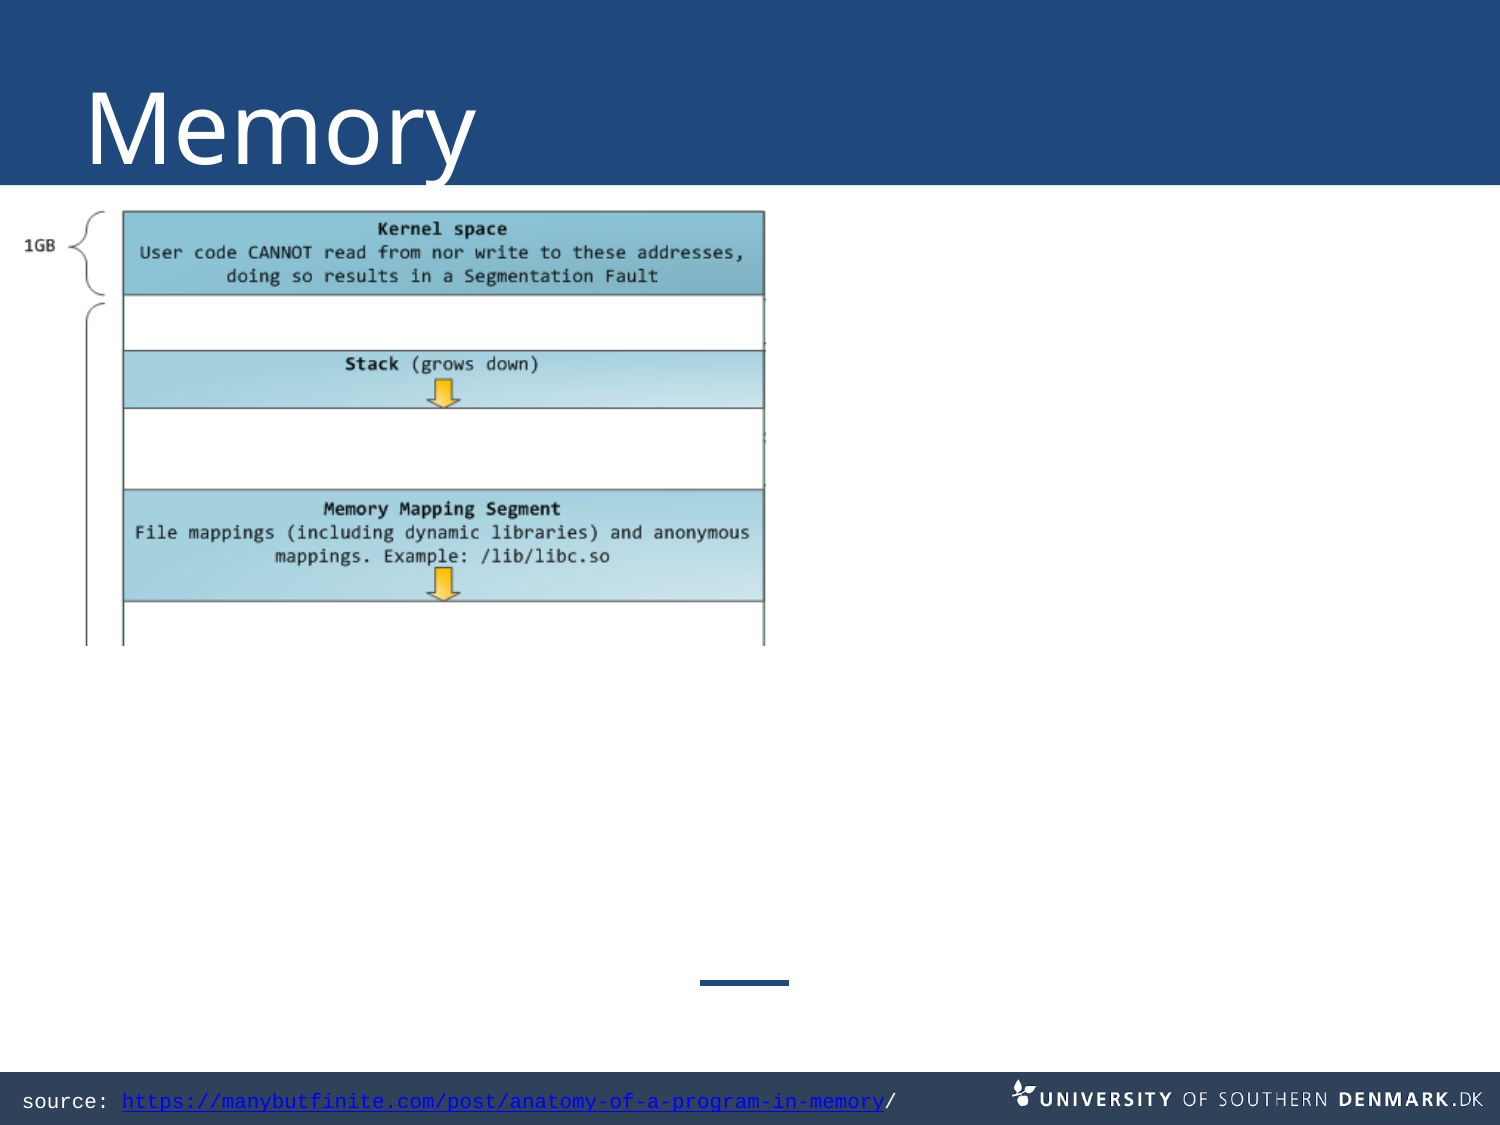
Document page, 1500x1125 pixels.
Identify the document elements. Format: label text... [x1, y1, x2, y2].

picture [0, 1072, 1500, 1125]
title Memory [68, 63, 1465, 186]
text_box source: https://manybutfinite.com/post/anatomy-of-a-program-in-memory/ [6, 1076, 991, 1125]
picture [24, 209, 767, 646]
